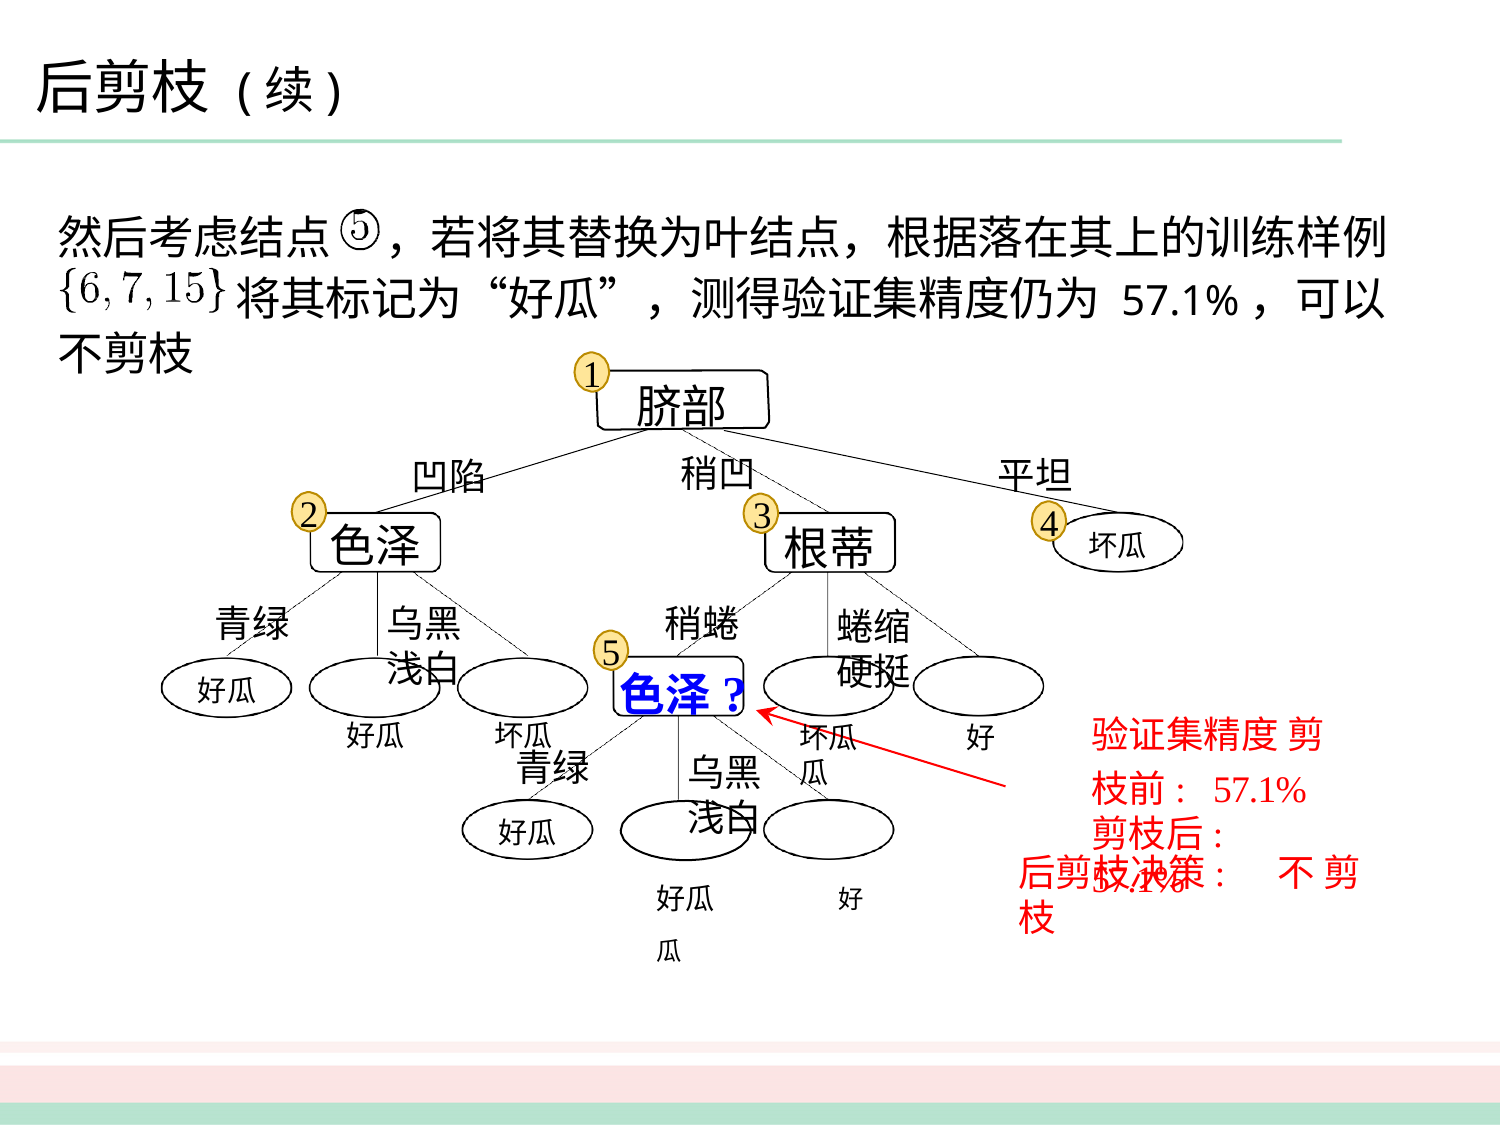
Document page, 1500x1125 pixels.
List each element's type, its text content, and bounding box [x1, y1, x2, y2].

text_box 稍蜷 [662, 600, 742, 645]
text_box [574, 357, 580, 386]
text_box 坏瓜 [1086, 527, 1150, 563]
text_box 根蒂 蜷缩 硬挺 坏瓜 好瓜 [781, 519, 1025, 790]
text_box [351, 211, 369, 240]
text_box [593, 636, 599, 665]
text_box [773, 499, 779, 528]
text_box 2 [297, 489, 321, 535]
title 后剪枝 (续) [30, 42, 1470, 239]
text_box [340, 208, 380, 251]
text_box 稍凹 3 [678, 452, 773, 537]
text_box [596, 370, 770, 430]
text_box [623, 636, 629, 661]
text_box 凹陷 色泽 乌黑 浅白 好瓜 坏瓜 [327, 452, 576, 753]
text_box 平坦 4 [995, 452, 1075, 545]
text_box [104, 297, 110, 311]
text_box 1 [580, 350, 604, 395]
text_box [291, 497, 297, 526]
text_box 5 [599, 628, 623, 674]
text_box 后剪枝决策: 不剪枝 [1016, 849, 1403, 940]
text_box 脐部 [634, 377, 731, 433]
text_box [186, 272, 204, 303]
text_box [122, 271, 142, 303]
text_box [160, 429, 995, 860]
text_box [321, 497, 327, 526]
text_box [731, 429, 1184, 860]
text_box [146, 297, 152, 311]
text_box [166, 272, 181, 302]
text_box 验证集精度 剪枝前: 57.1% 剪枝后: 57.1% [1089, 700, 1338, 849]
text_box 不剪枝 [55, 324, 198, 380]
text_box [208, 267, 226, 313]
text_box 然后考虑结点 ，若将其替换为叶结点，根据落在其上的训练样例 将其标记为“好瓜”，测得验证集精度仍为 57.1%，可以 [55, 203, 1403, 325]
text_box 青绿 好瓜 [195, 600, 292, 708]
text_box [80, 272, 99, 303]
text_box [604, 358, 610, 386]
picture [0, 0, 1500, 1125]
text_box [59, 267, 76, 313]
text_box 青绿 好瓜 [496, 744, 593, 850]
text_box 色泽? 乌黑 浅白 好瓜 好瓜 [617, 661, 876, 971]
